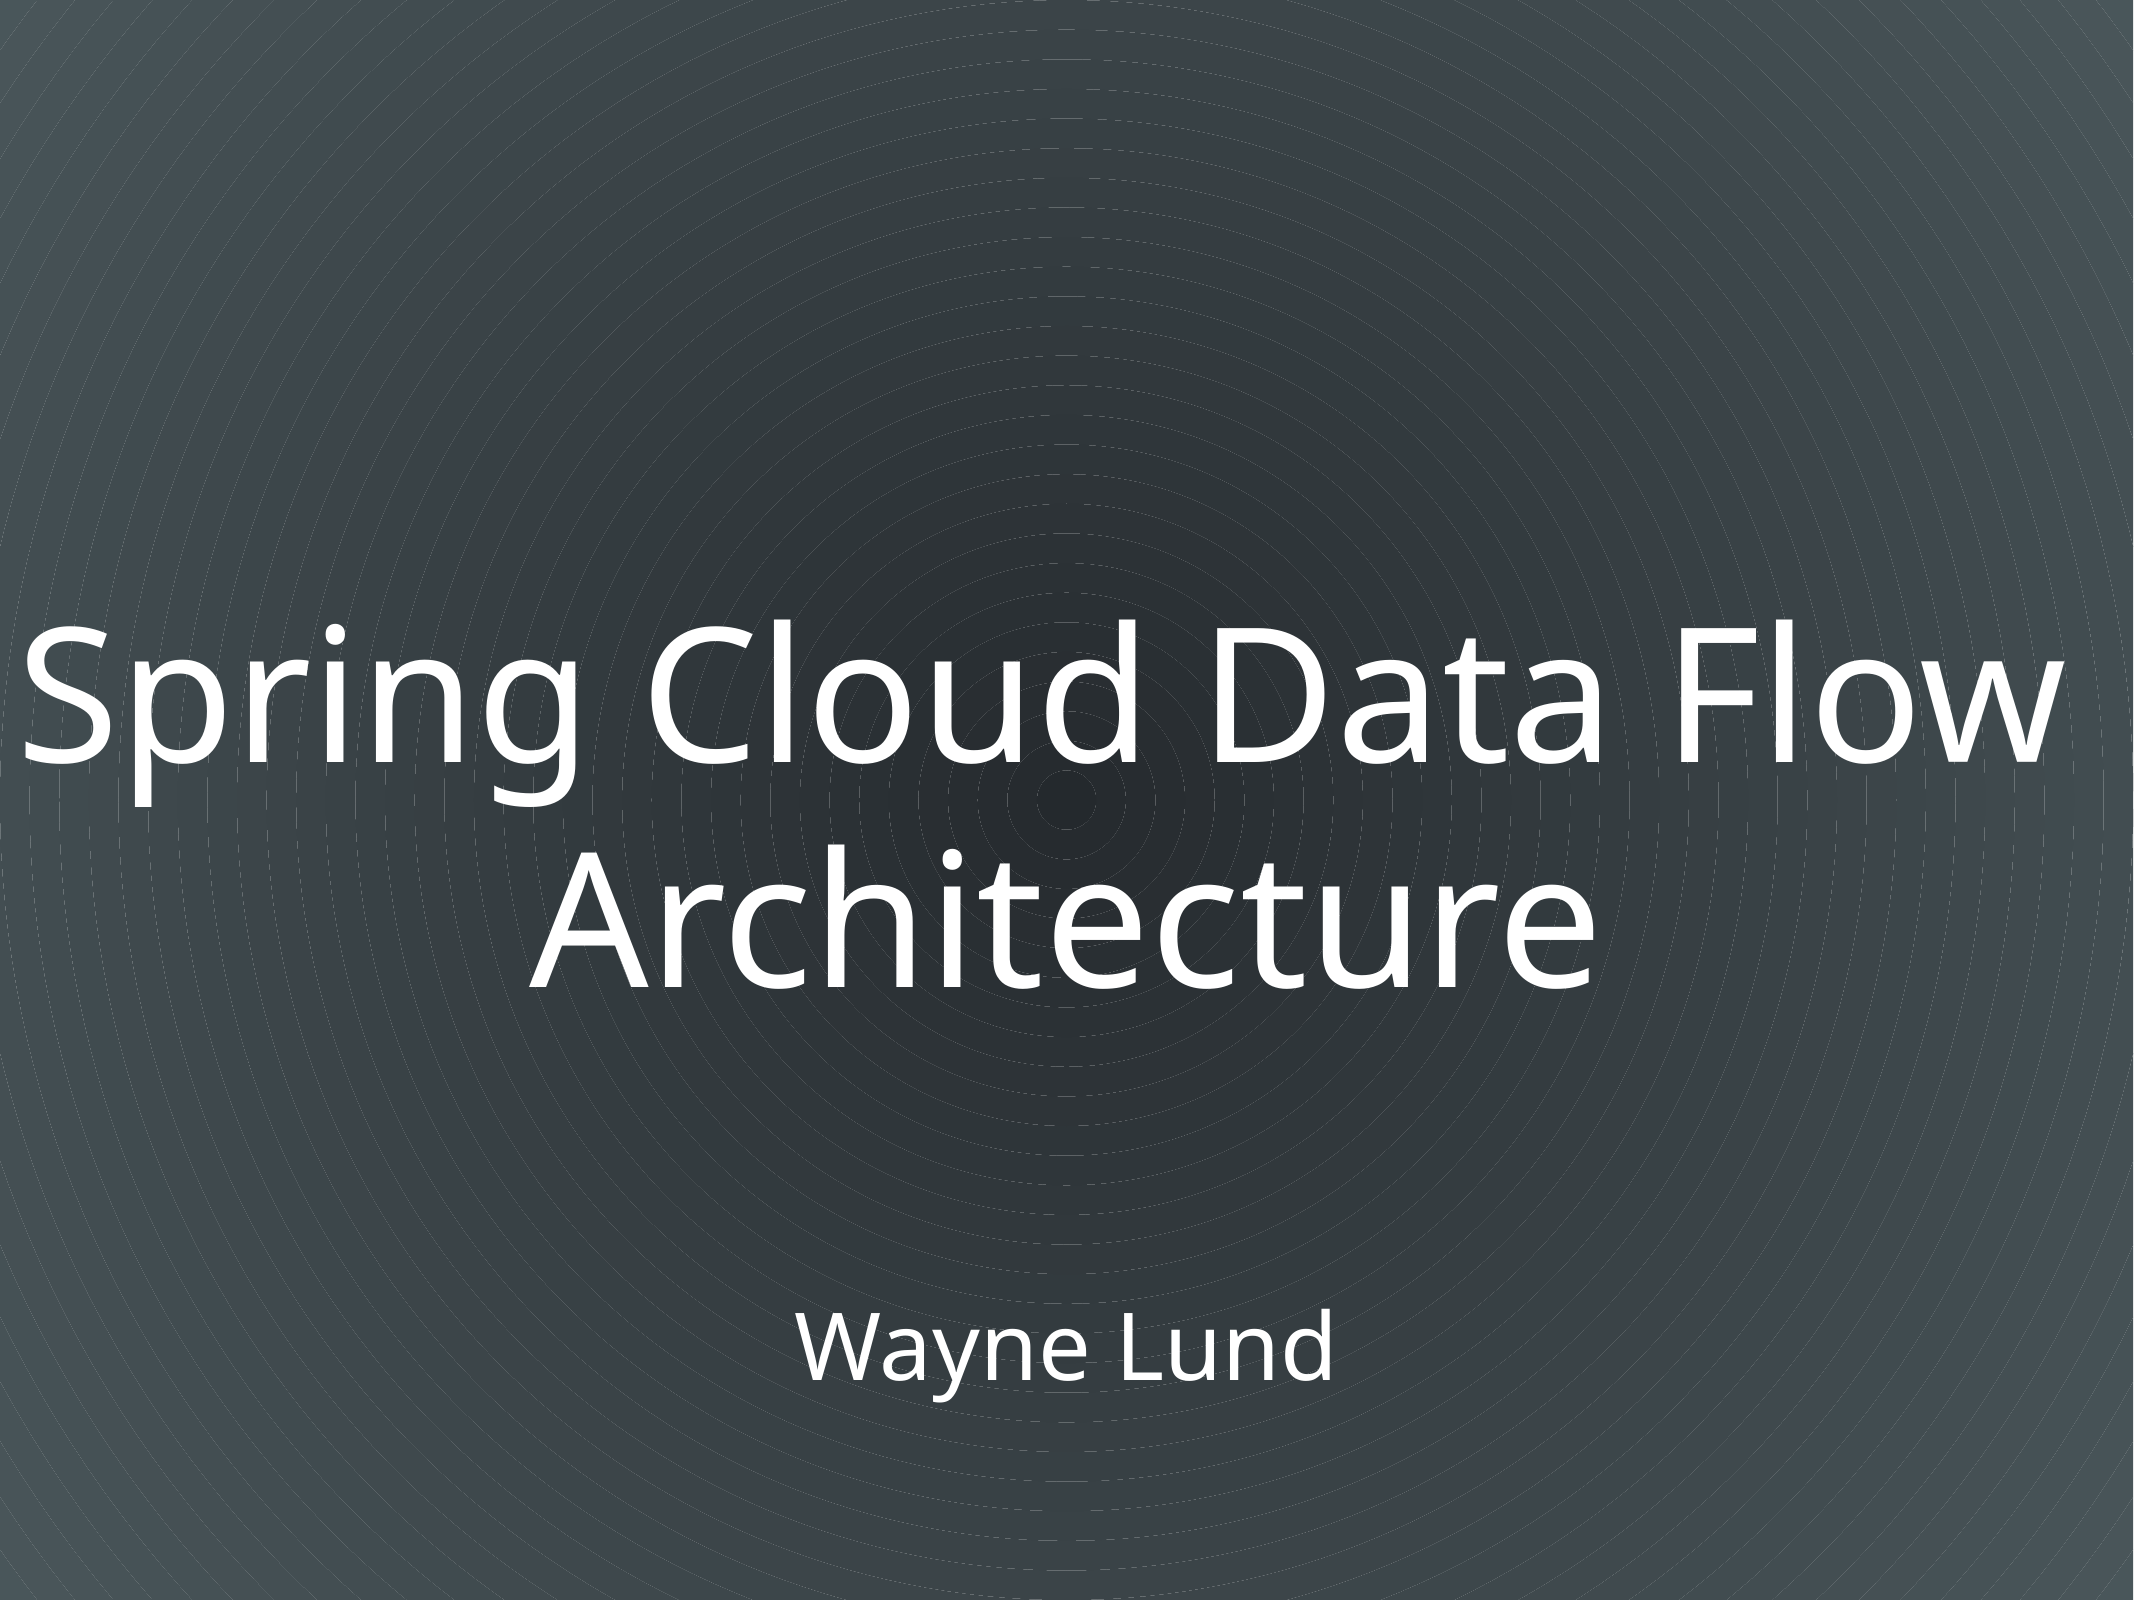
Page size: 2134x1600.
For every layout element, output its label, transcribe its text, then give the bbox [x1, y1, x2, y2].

text_box Spring Cloud Data Flow Architecture [8, 566, 2126, 1034]
text_box Wayne Lund [94, 1278, 2039, 1408]
